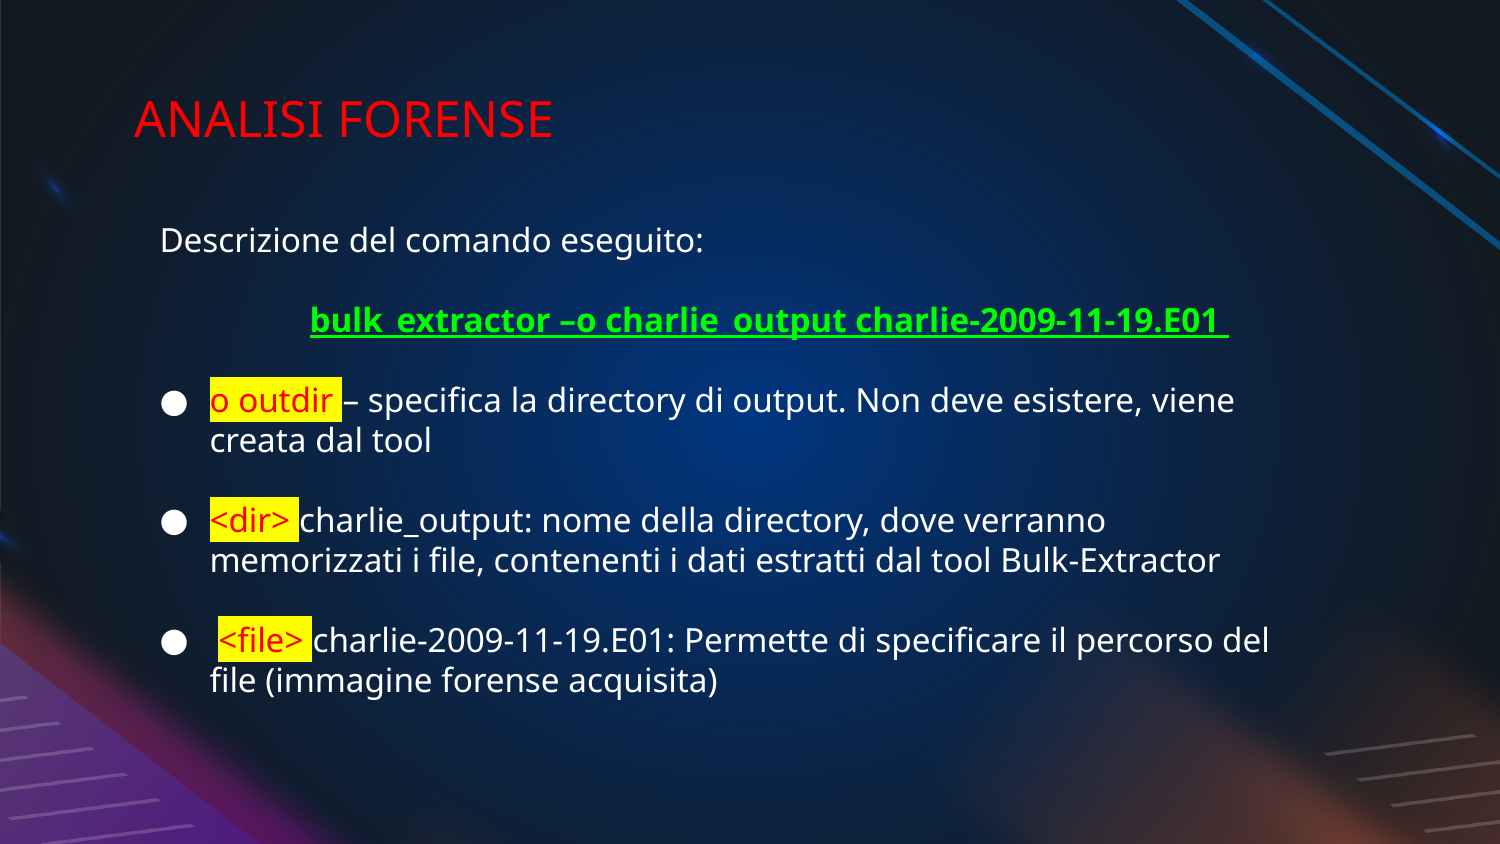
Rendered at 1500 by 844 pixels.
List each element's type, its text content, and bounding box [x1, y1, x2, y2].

title ANALISI FORENSE [119, 72, 1449, 167]
picture [0, 0, 1500, 844]
list Descrizione del comando eseguito: bulk_extractor –o charlie_output charlie-2009-11-19.E01 o outdir – specifica la directory di output. Non deve esistere, viene creata dal tool <dir> charlie_output: nome della directory, dove verranno memorizzati i file, contenenti i dati estratti dal tool Bulk-Extractor <file> charlie-2009-11-19.E01: Permette di specificare il percorso del file (immagine forense acquisita) [119, 204, 1312, 723]
